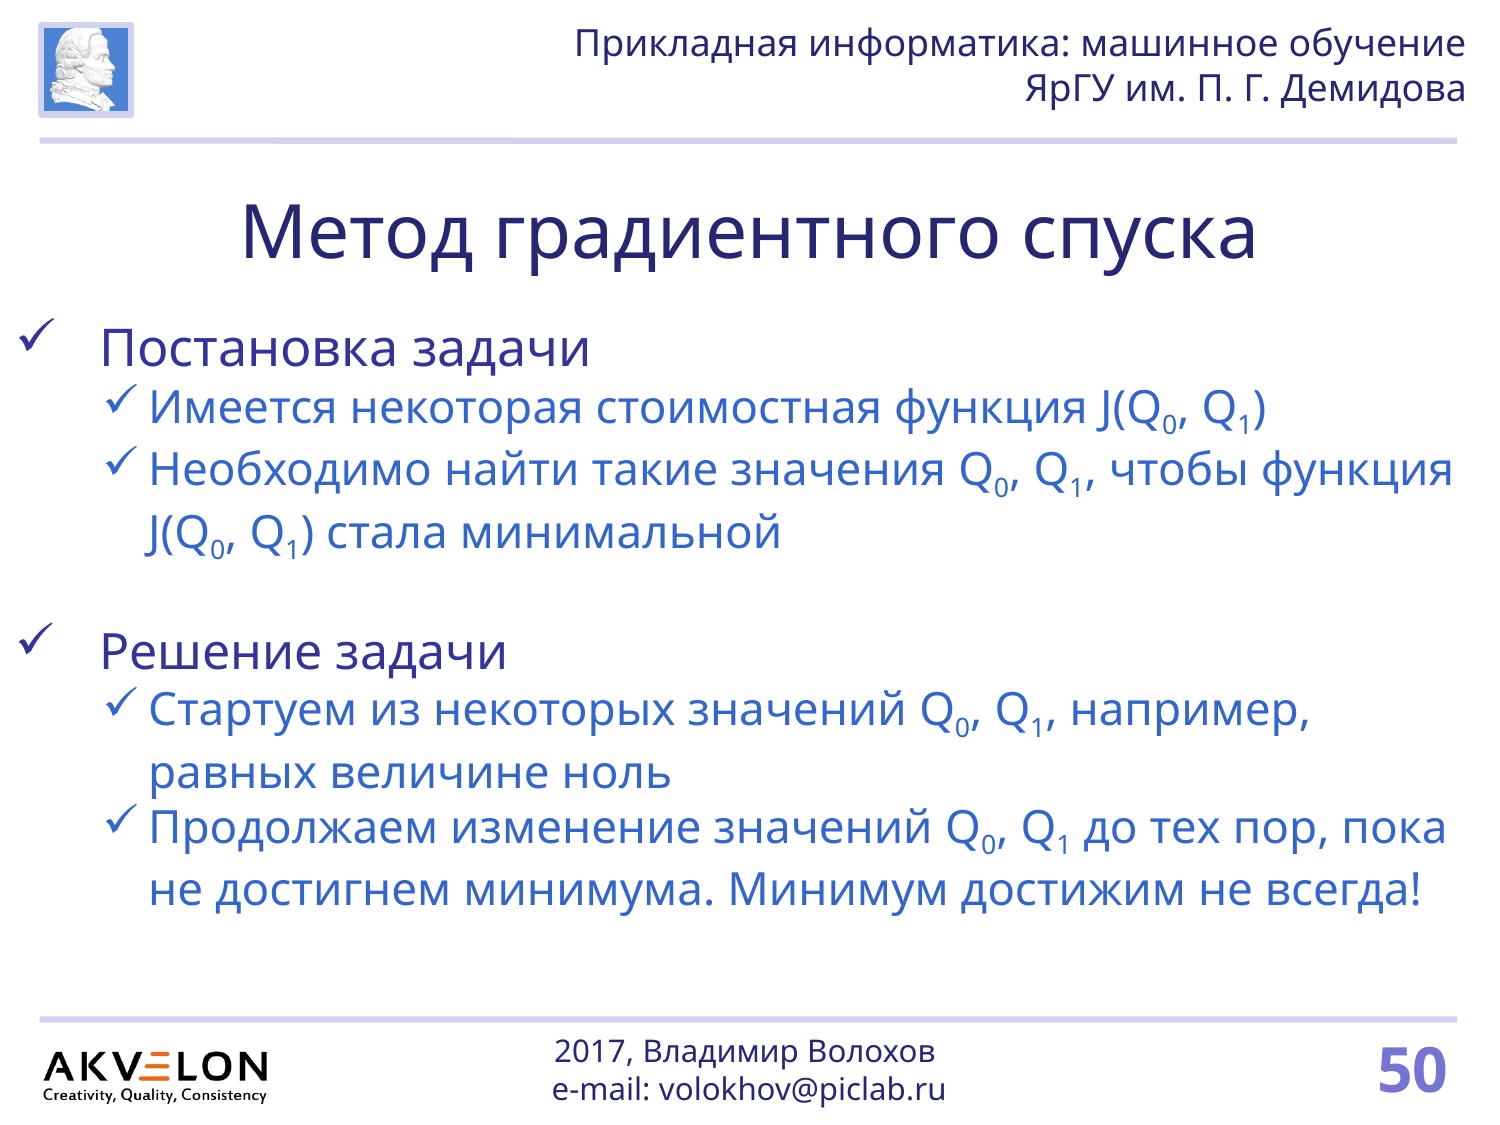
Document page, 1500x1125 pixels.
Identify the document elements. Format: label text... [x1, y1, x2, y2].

picture [40, 1047, 268, 1107]
footer 2017, Владимир Волохов e-mail: volokhov@piclab.ru [526, 1031, 973, 1107]
text_box Прикладная информатика: машинное обучение ЯрГУ им. П. Г. Демидова [559, 11, 1482, 116]
text_box Постановка задачи Имеется некоторая стоимостная функция J(Q0, Q1) Необходимо найти такие значения Q0, Q1, чтобы функция J(Q0, Q1) стала минимальной Решение задачи Стартуем из некоторых значений Q0, Q1, например, равных величине ноль Продолжаем изменение значений Q0, Q1 до тех пор, пока не достигнем минимума. Минимум достижим не всегда! [0, 307, 1500, 923]
text_box 50 [1362, 1022, 1464, 1113]
picture [39, 23, 131, 117]
text_box Метод градиентного спуска [0, 175, 1500, 281]
